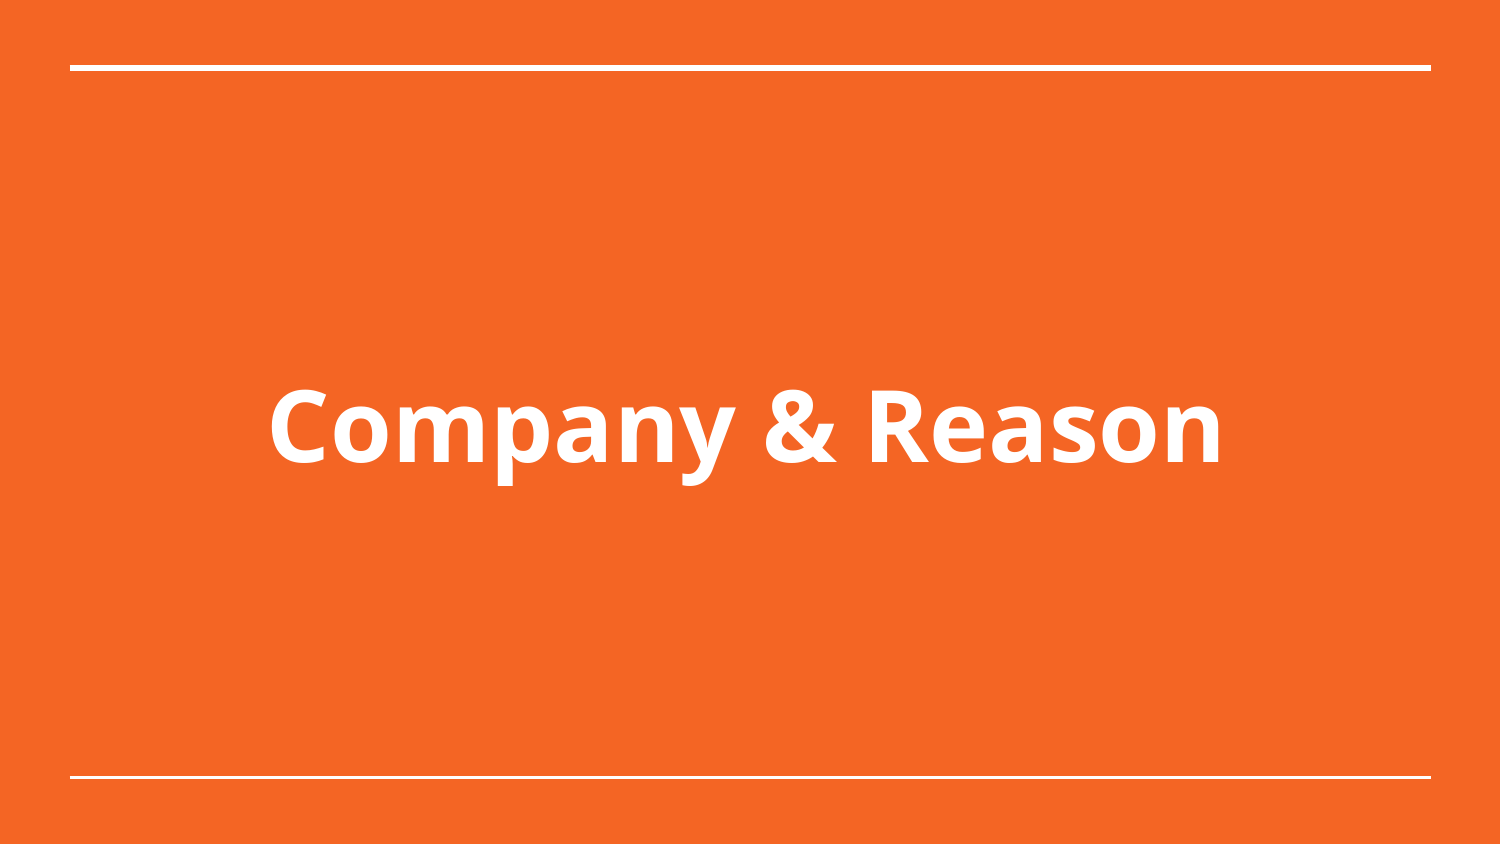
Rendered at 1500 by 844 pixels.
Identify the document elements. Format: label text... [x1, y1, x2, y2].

title Company & Reason [66, 296, 1428, 550]
